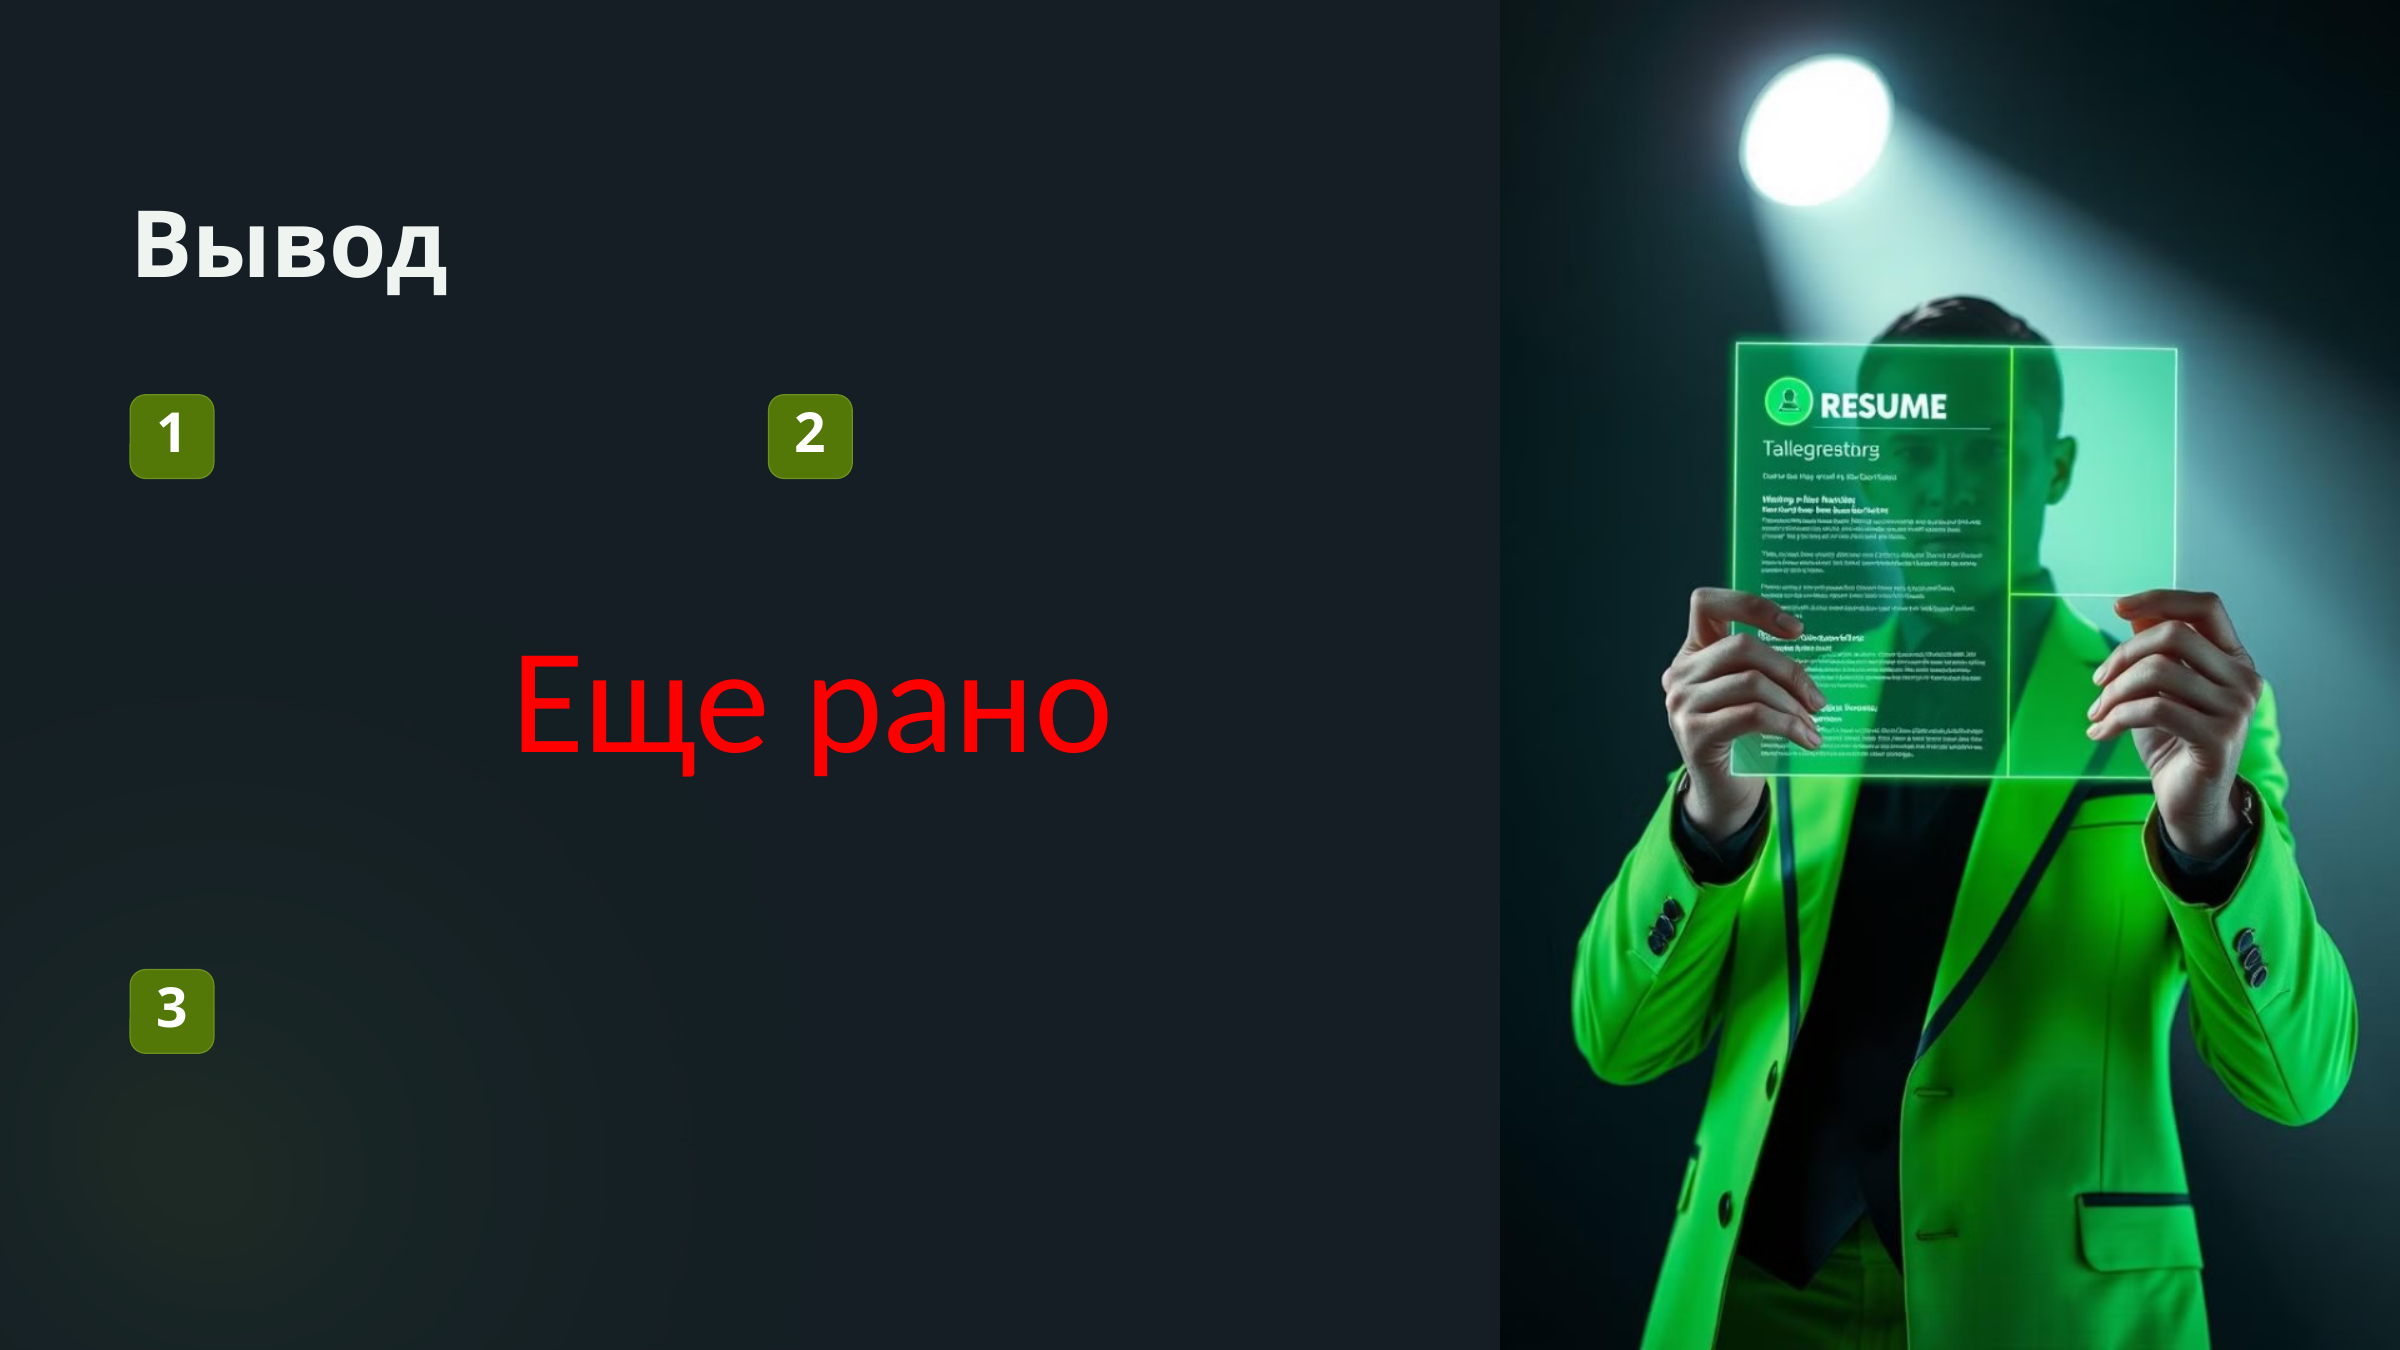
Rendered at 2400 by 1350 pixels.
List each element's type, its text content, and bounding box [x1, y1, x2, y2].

text_box [130, 969, 214, 1054]
text_box 2 [782, 408, 839, 465]
picture [1499, 0, 2400, 1350]
text_box Вывод [130, 180, 1061, 298]
text_box 1 [157, 408, 187, 465]
text_box [768, 394, 853, 479]
text_box Еще рано [496, 594, 1396, 790]
text_box 3 [142, 983, 202, 1040]
text_box [130, 394, 214, 479]
